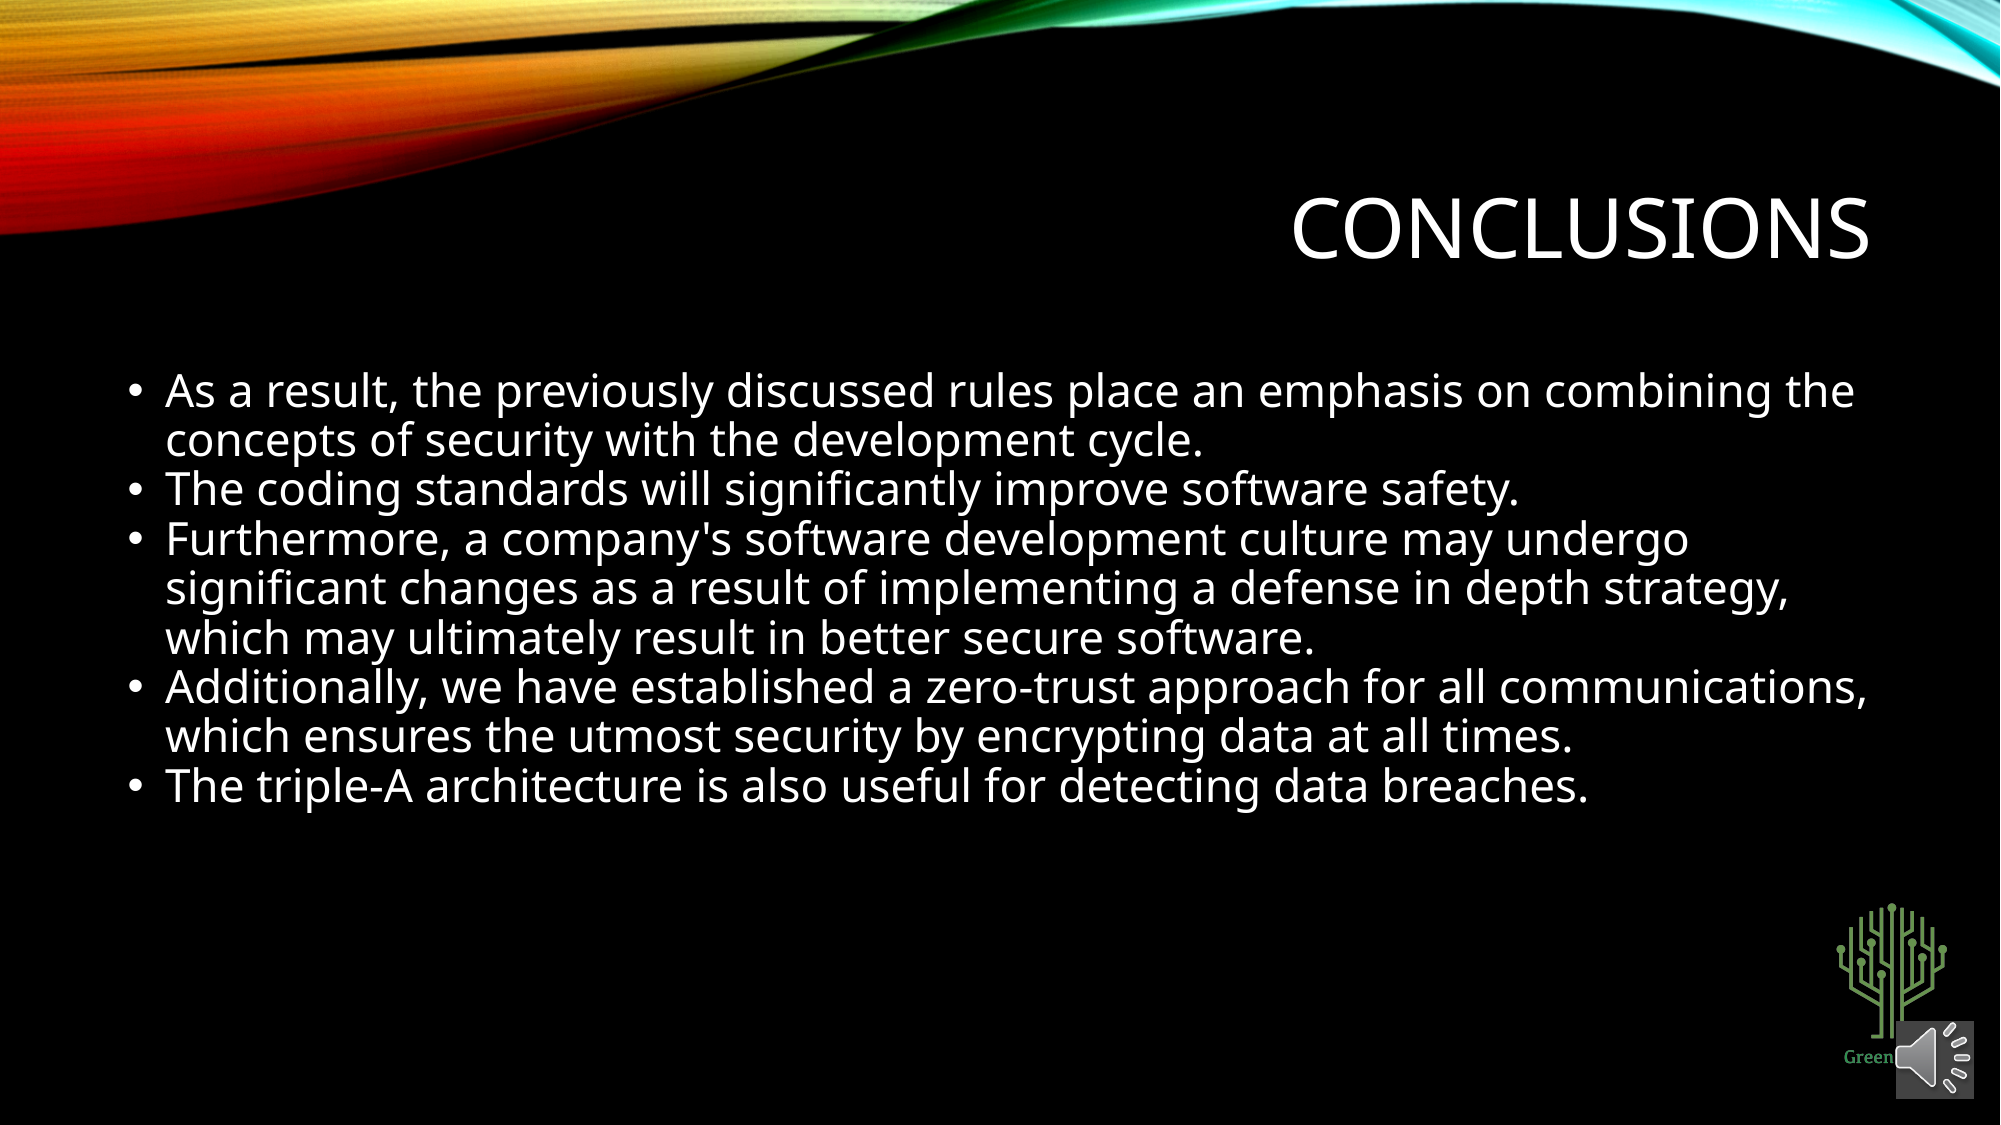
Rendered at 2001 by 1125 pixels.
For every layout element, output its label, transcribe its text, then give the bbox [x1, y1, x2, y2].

title CONCLUSIONS [474, 125, 1888, 338]
picture [1817, 892, 1976, 1101]
list As a result, the previously discussed rules place an emphasis on combining the concepts of security with the development cycle. The coding standards will significantly improve software safety. Furthermore, a company's software development culture may undergo significant changes as a result of implementing a defense in depth strategy, which may ultimately result in better secure software. Additionally, we have established a zero-trust approach for all communications, which ensures the utmost security by encrypting data at all times. The triple-A architecture is also useful for detecting data breaches. [112, 360, 1888, 1021]
picture [0, 0, 2000, 237]
